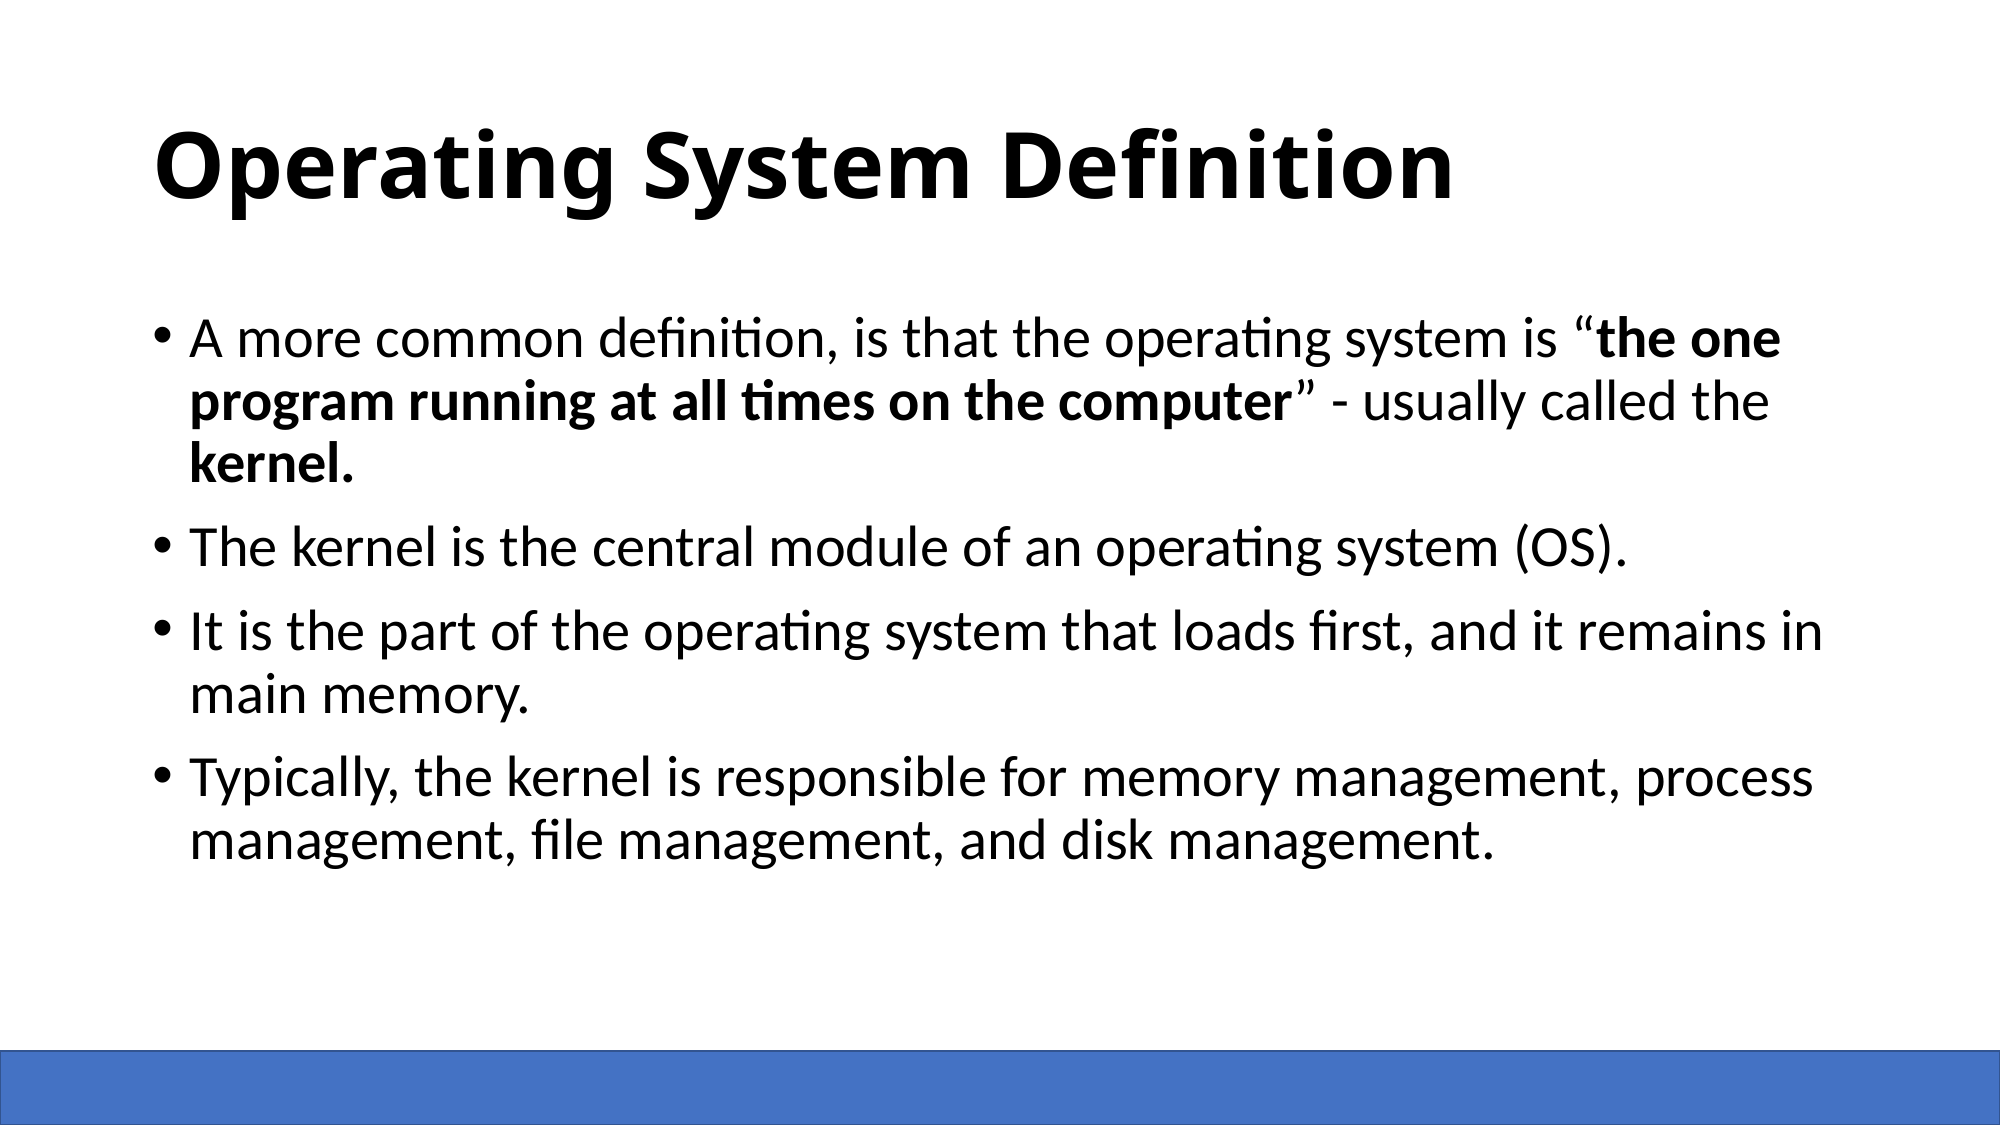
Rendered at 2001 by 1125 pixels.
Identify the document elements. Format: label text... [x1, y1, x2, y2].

list A more common definition, is that the operating system is “the one program running at all times on the computer” - usually called the kernel. The kernel is the central module of an operating system (OS). It is the part of the operating system that loads first, and it remains in main memory. Typically, the kernel is responsible for memory management, process management, file management, and disk management. [137, 299, 1863, 1014]
text_box [0, 1050, 2000, 1125]
title Operating System Definition [137, 59, 1863, 278]
